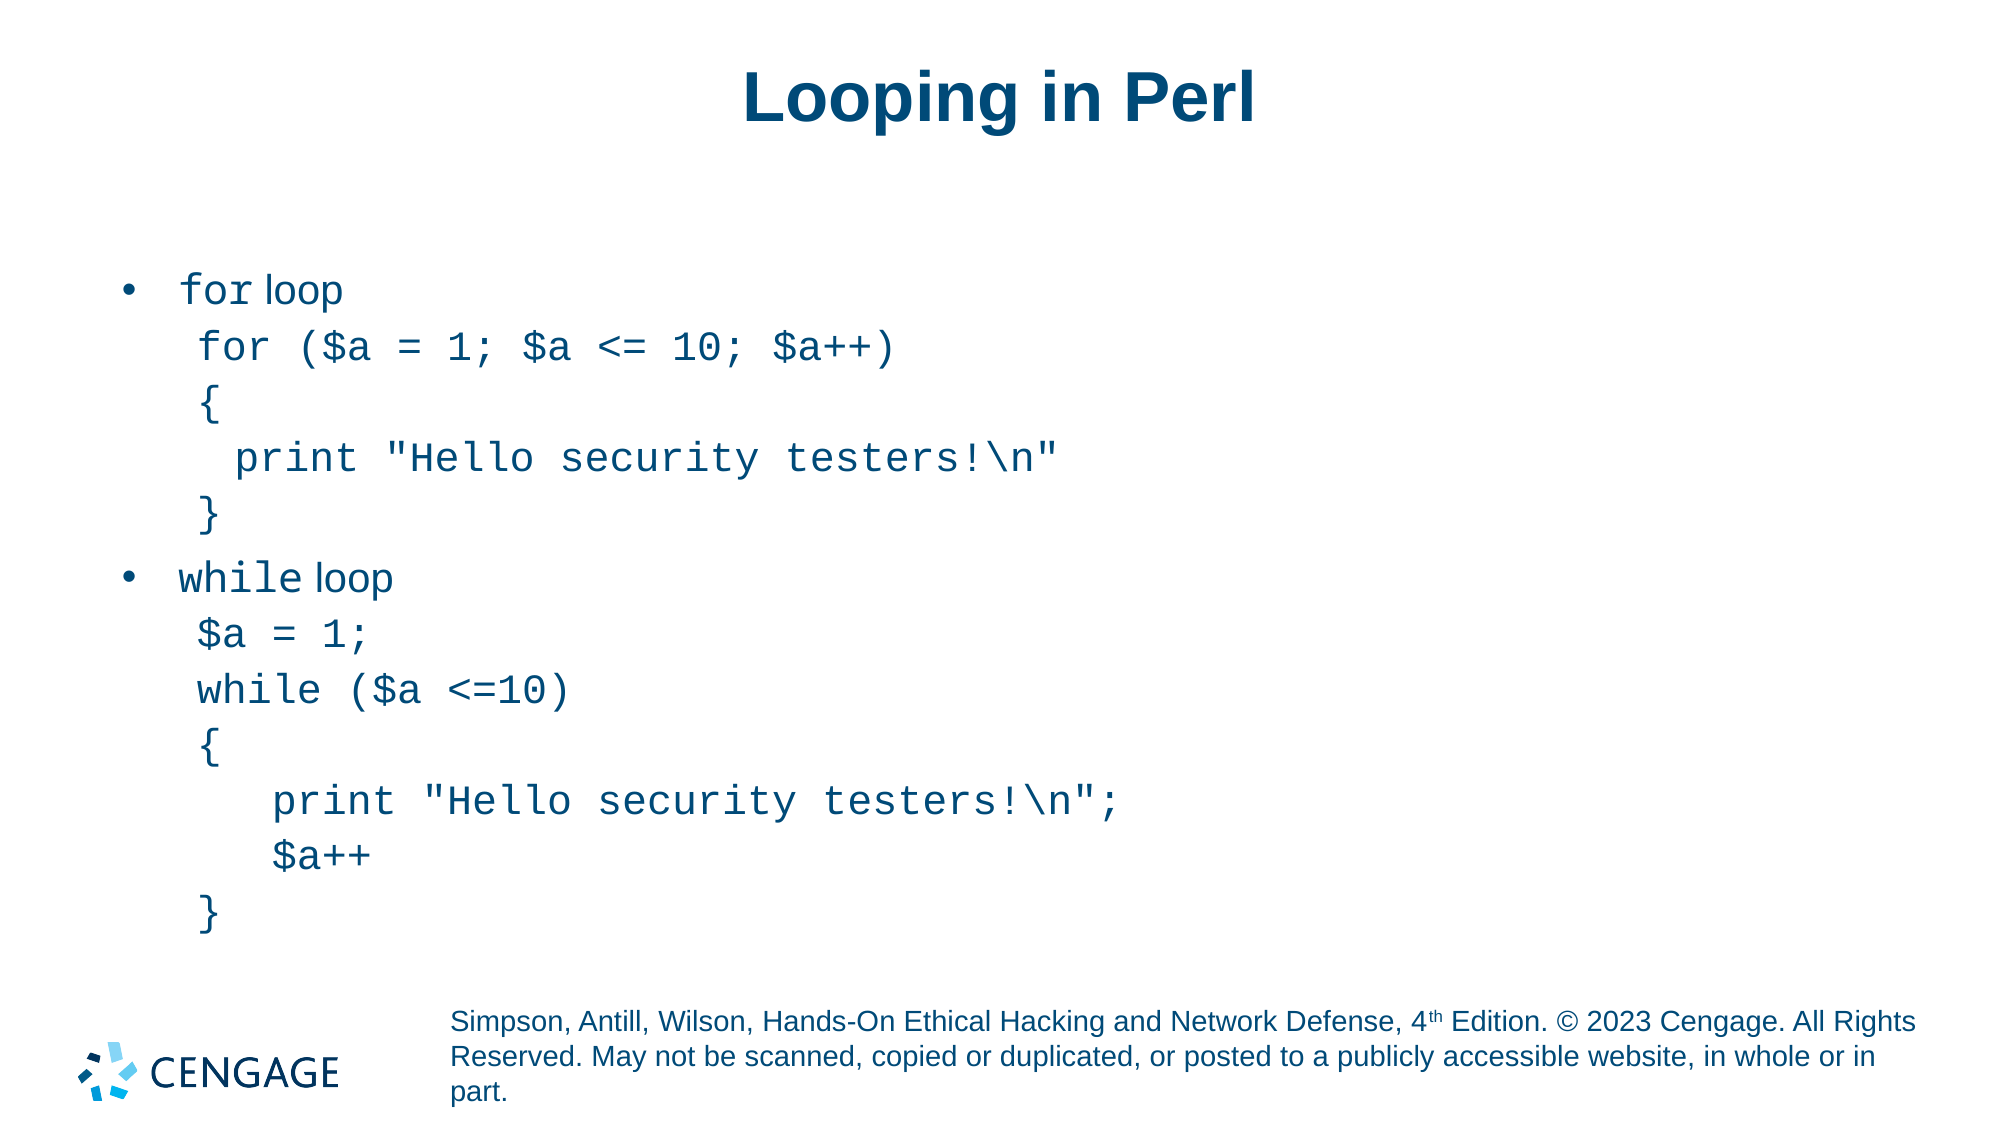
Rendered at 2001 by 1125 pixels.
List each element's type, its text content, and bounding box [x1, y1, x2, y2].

list for loop for ($a = 1; $a <= 10; $a++) { print "Hello security testers!\n" } while loop $a = 1; while ($a <=10) { print "Hello security testers!\n"; $a++ } [121, 268, 1880, 990]
picture [78, 1042, 338, 1101]
title Looping in Perl [137, 59, 1863, 171]
